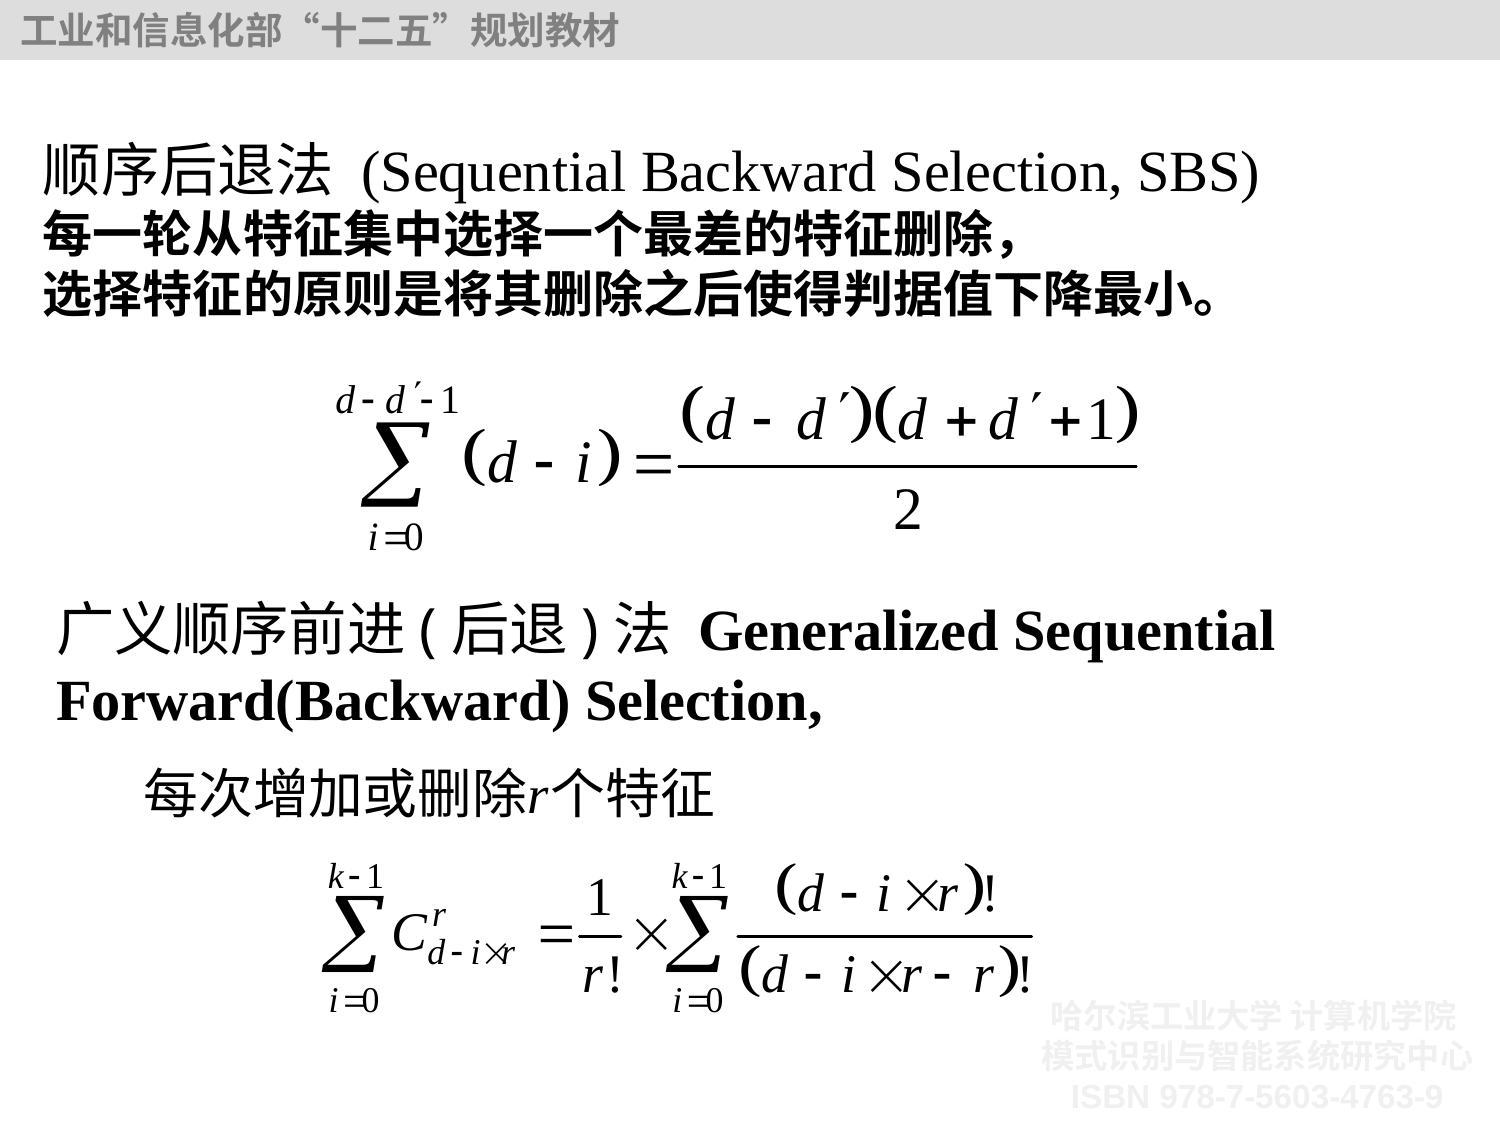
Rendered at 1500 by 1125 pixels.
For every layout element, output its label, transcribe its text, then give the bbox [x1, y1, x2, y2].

text_box 顺序后退法 (Sequential Backward Selection, SBS) 每一轮从特征集中选择一个最差的特征删除， 选择特征的原则是将其删除之后使得判据值下降最小。 [28, 125, 1499, 331]
text_box 广义顺序前进(后退)法 Generalized Sequential Forward(Backward) Selection, [41, 584, 1500, 740]
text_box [312, 846, 1046, 1024]
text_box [324, 367, 1152, 563]
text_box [135, 757, 727, 835]
